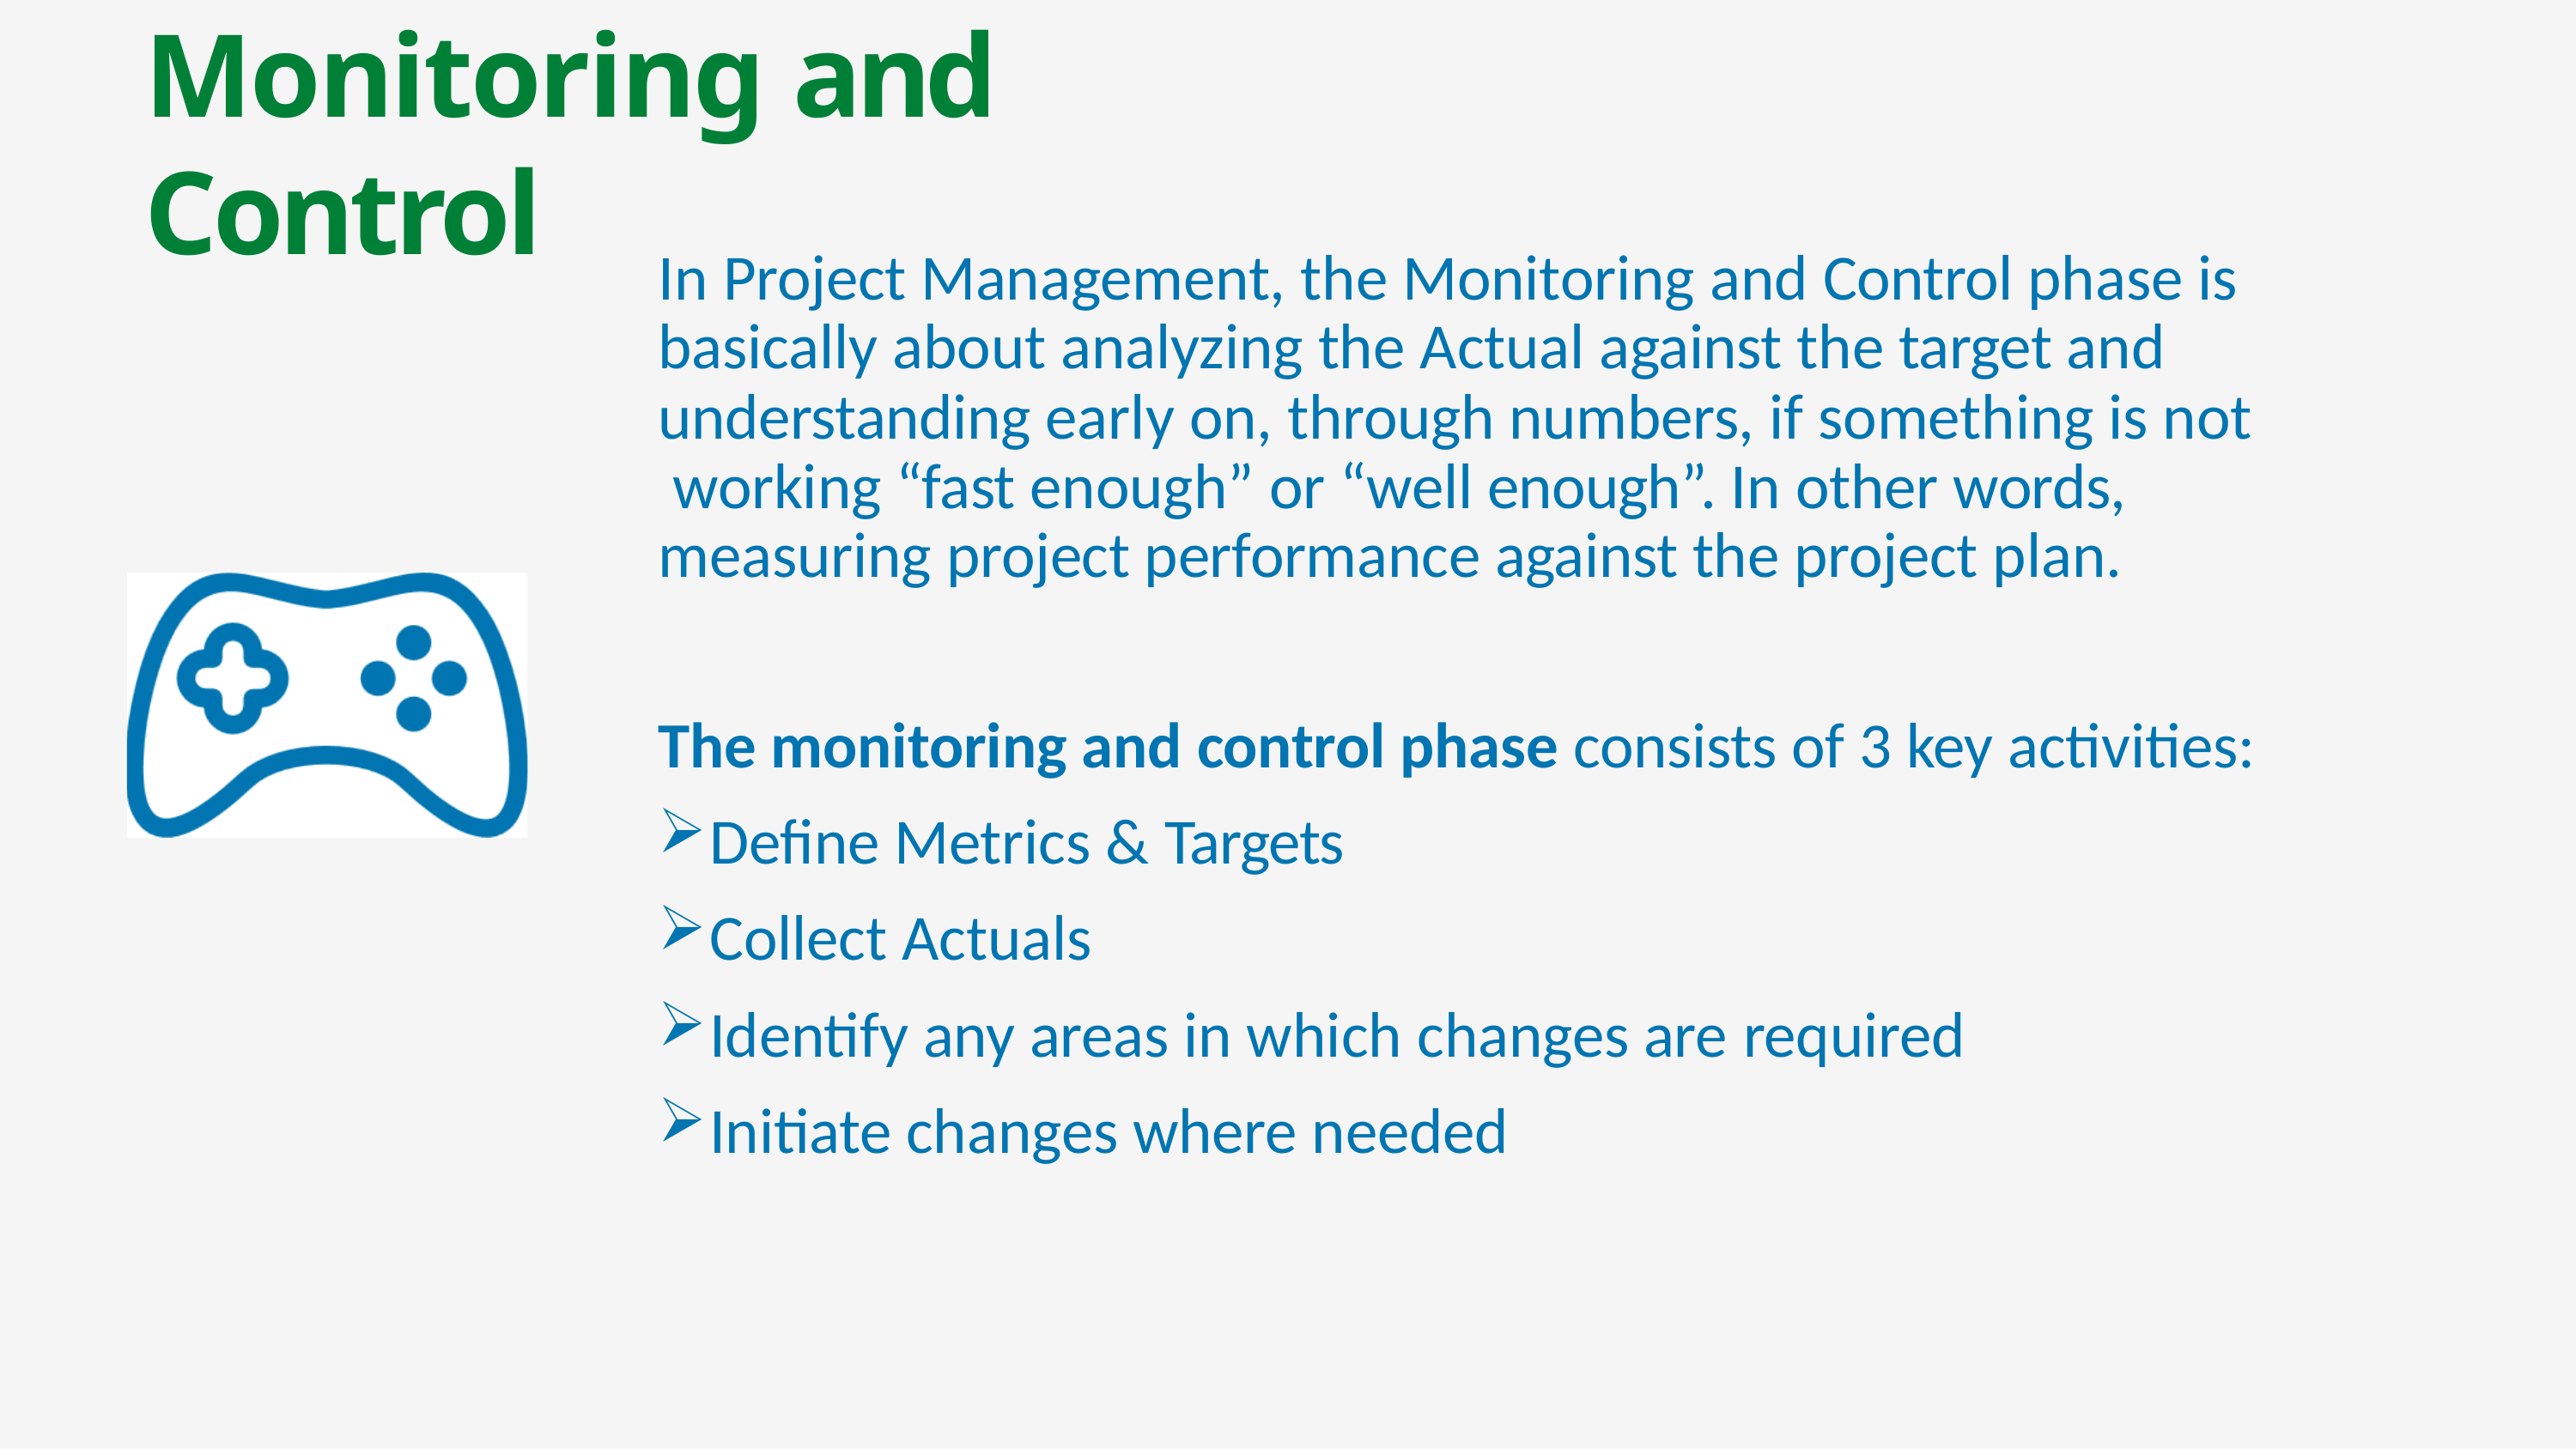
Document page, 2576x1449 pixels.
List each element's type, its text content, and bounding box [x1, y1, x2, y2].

text_box In Project Management, the Monitoring and Control phase is basically about analyzing the Actual against the target and understanding early on, through numbers, if something is not working “fast enough” or “well enough”. In other words, measuring project performance against the project plan. The monitoring and control phase consists of 3 key activities: Define Metrics & Targets Collect Actuals Identify any areas in which changes are required Initiate changes where needed [655, 231, 2266, 1167]
title Monitoring and Control [142, 0, 1321, 278]
text_box [126, 573, 528, 838]
